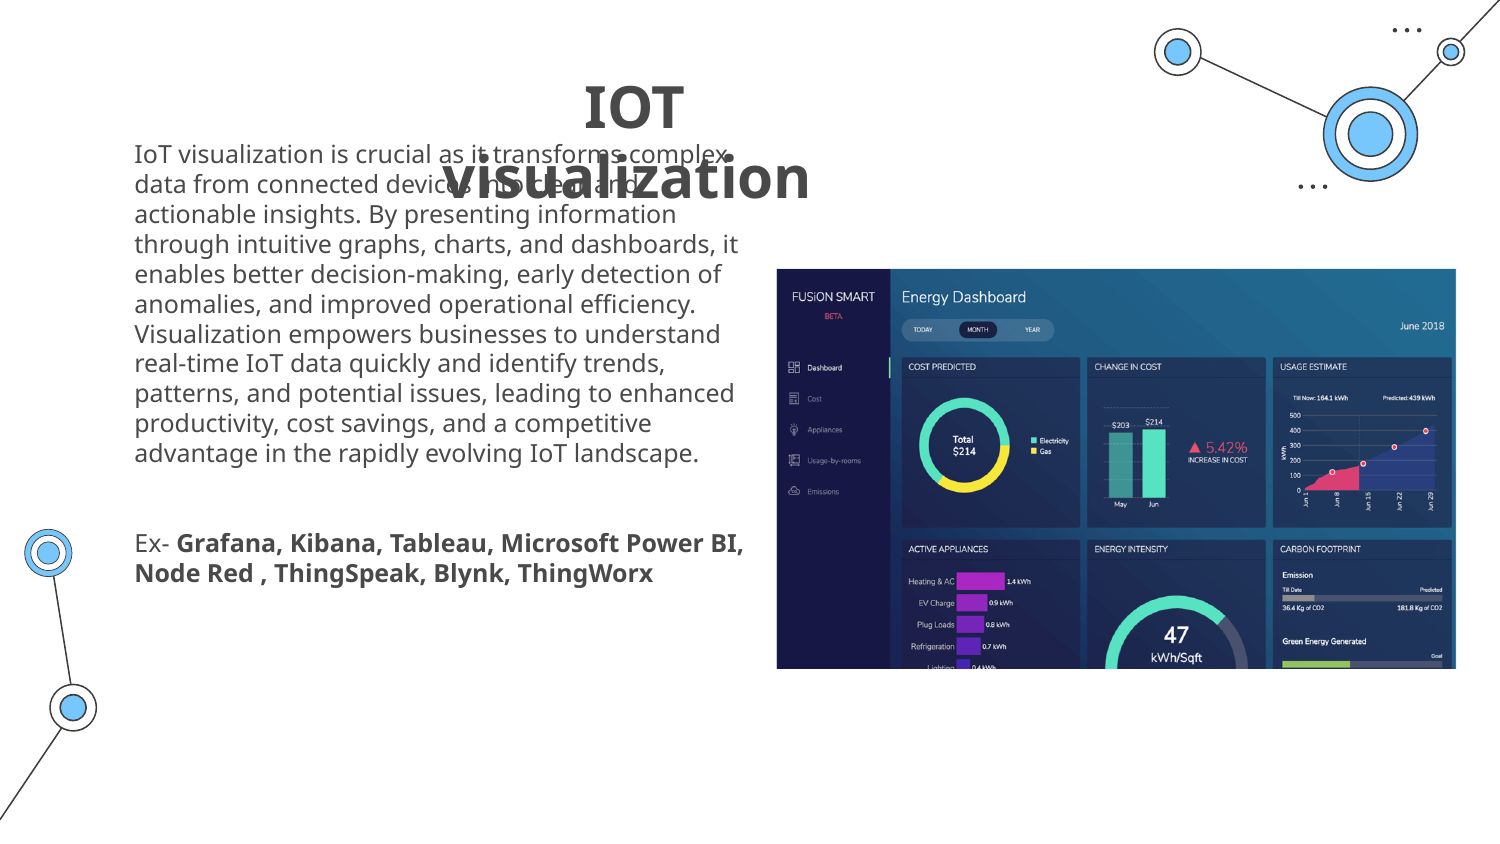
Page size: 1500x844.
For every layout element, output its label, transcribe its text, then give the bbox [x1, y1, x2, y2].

picture [775, 268, 1457, 669]
title IOT visualization [415, 55, 855, 143]
list IoT visualization is crucial as it transforms complex data from connected devices into clear and actionable insights. By presenting information through intuitive graphs, charts, and dashboards, it enables better decision-making, early detection of anomalies, and improved operational efficiency. Visualization empowers businesses to understand real-time IoT data quickly and identify trends, patterns, and potential issues, leading to enhanced productivity, cost savings, and a competitive advantage in the rapidly evolving IoT landscape. Ex- Grafana, Kibana, Tableau, Microsoft Power BI, Node Red , ThingSpeak, Blynk, ThingWorx [94, 232, 777, 494]
